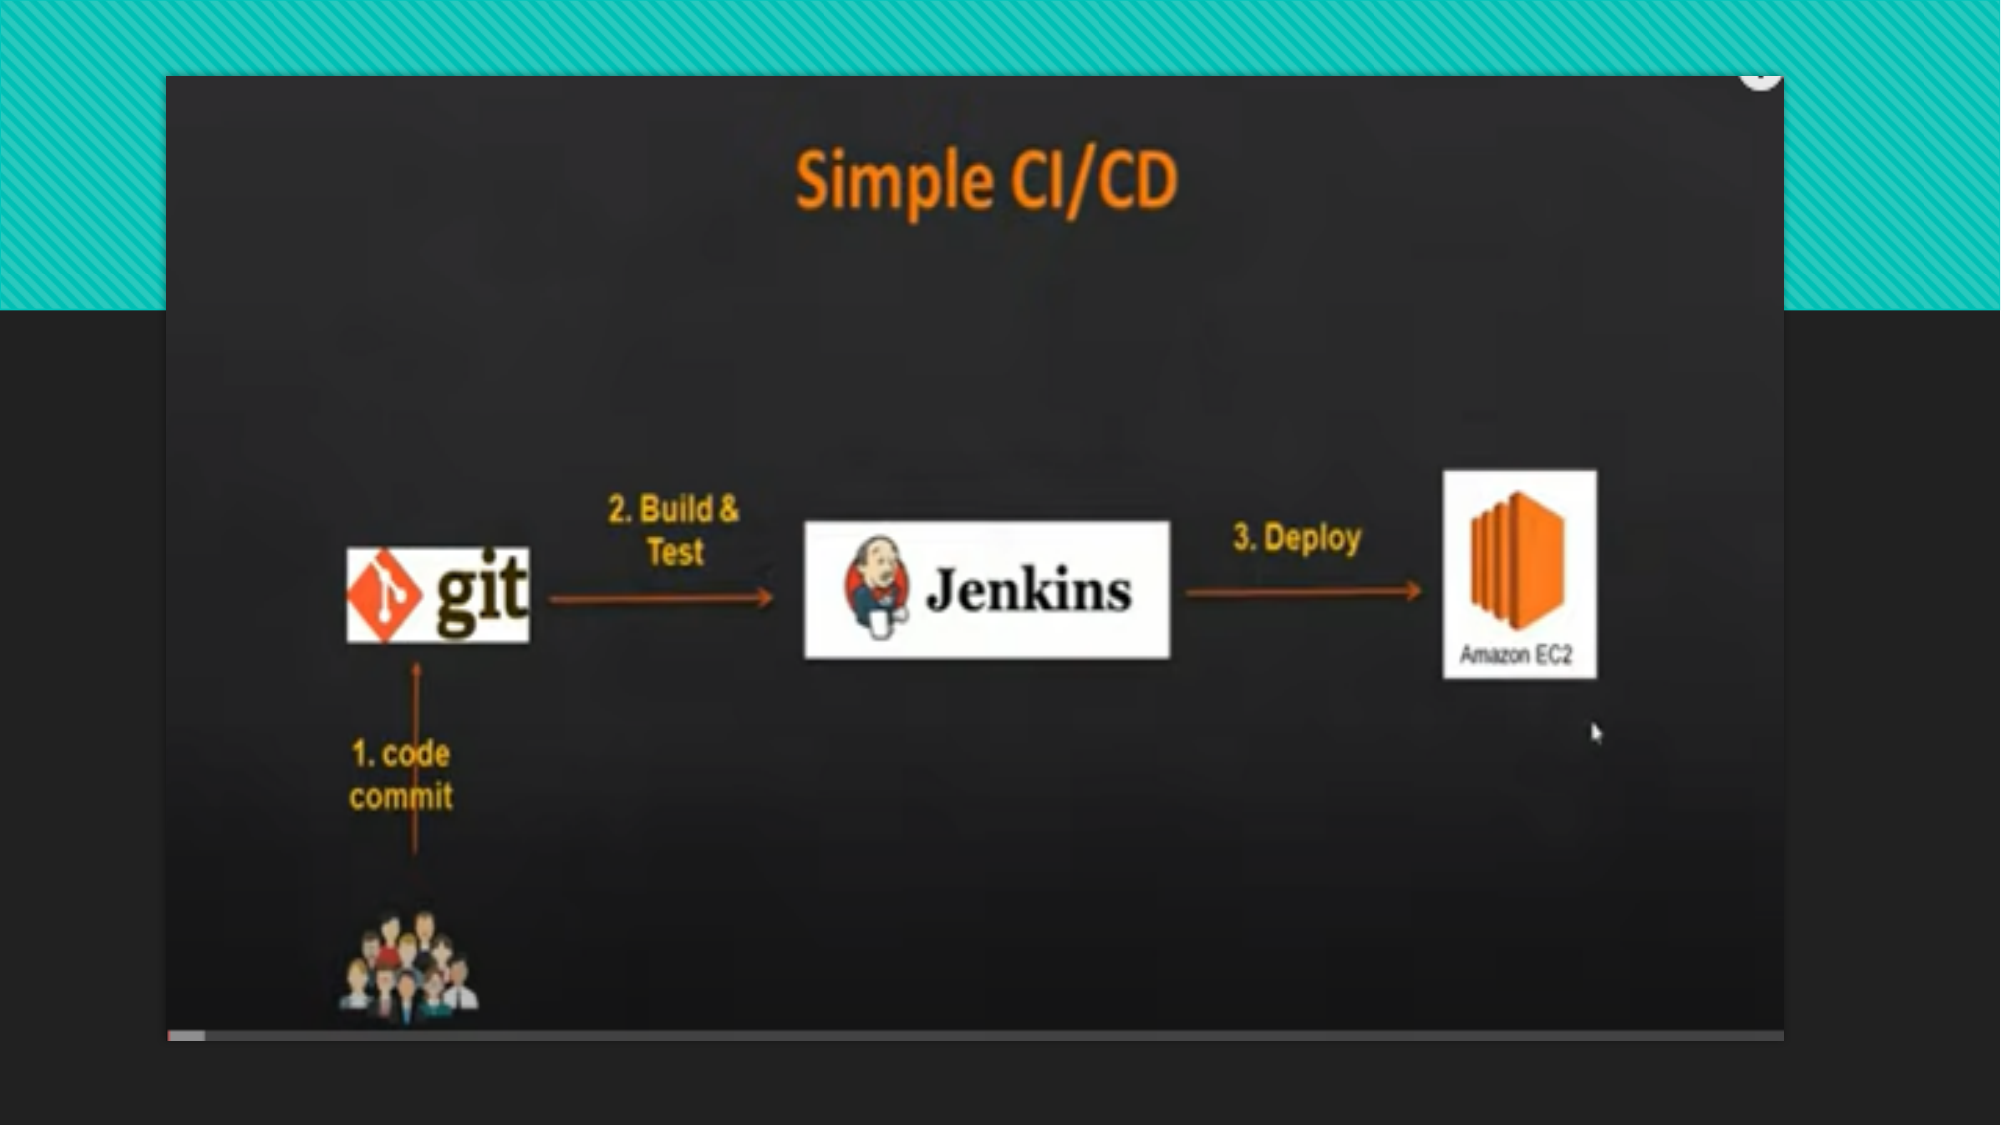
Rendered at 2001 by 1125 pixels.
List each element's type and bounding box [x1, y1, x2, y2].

list [165, 75, 1785, 1041]
